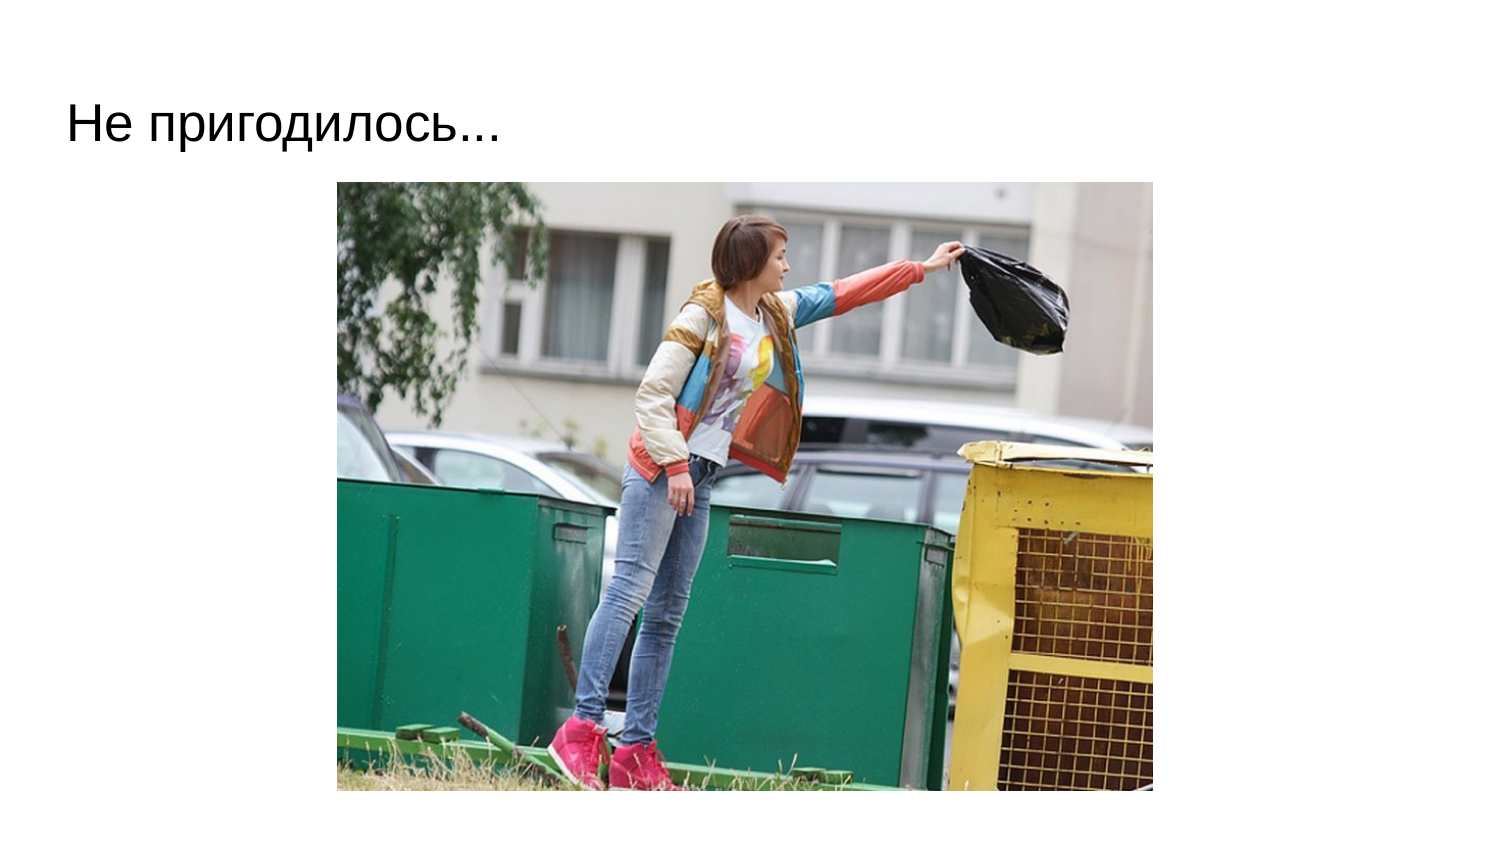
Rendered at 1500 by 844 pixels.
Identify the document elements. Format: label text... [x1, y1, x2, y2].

title Не пригодилось... [51, 72, 1449, 167]
picture [336, 182, 1154, 791]
